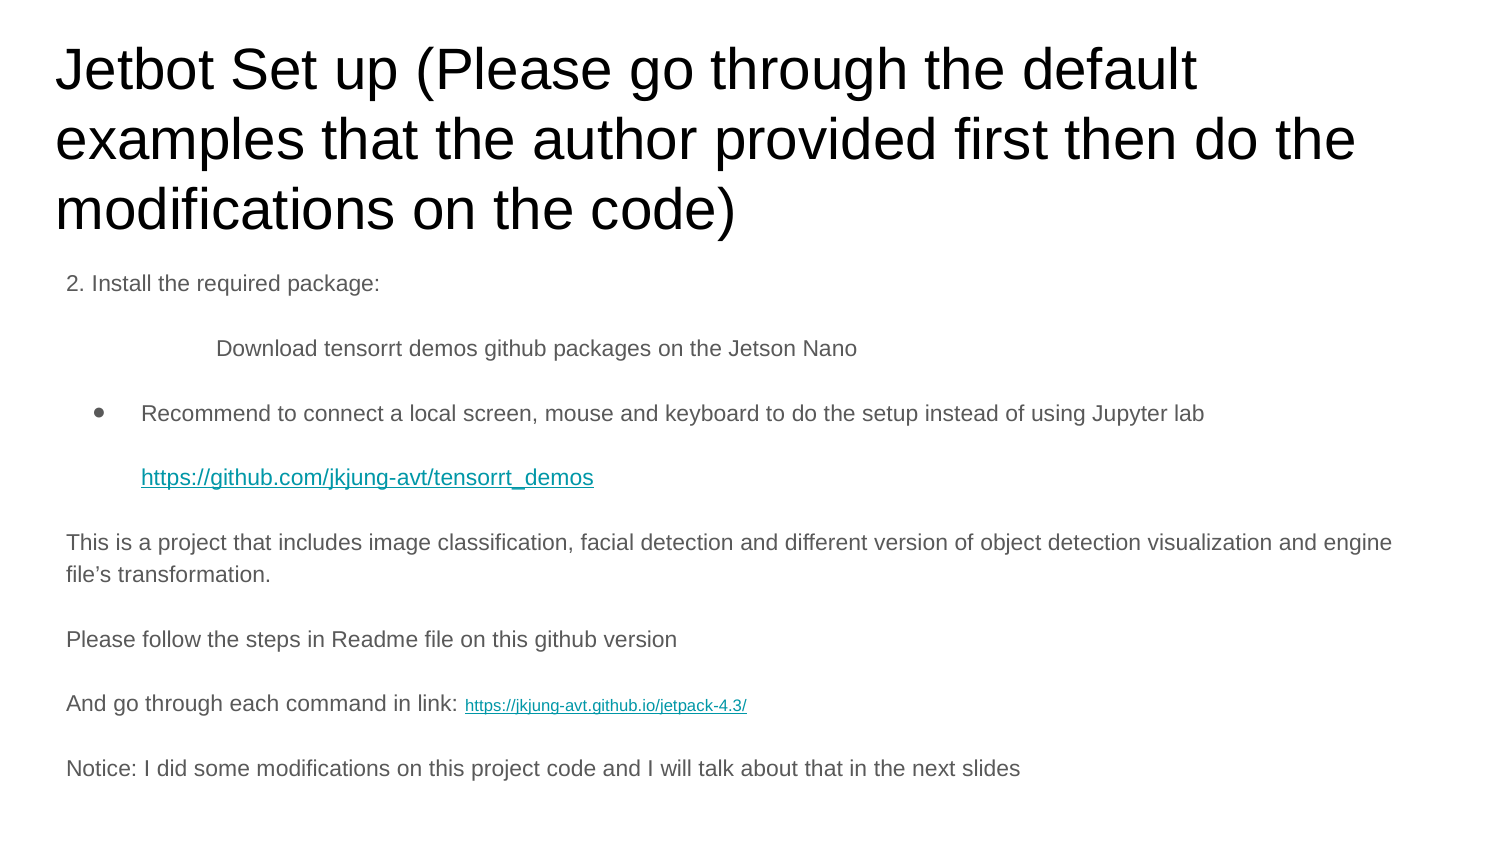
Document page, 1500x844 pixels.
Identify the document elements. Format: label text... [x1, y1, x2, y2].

title Jetbot Set up (Please go through the default examples that the author provided first then do the modifications on the code) [40, 15, 1439, 110]
list 2. Install the required package: Download tensorrt demos github packages on the Jetson Nano Recommend to connect a local screen, mouse and keyboard to do the setup instead of using Jupyter lab https://github.com/jkjung-avt/tensorrt_demos This is a project that includes image classification, facial detection and different version of object detection visualization and engine file’s transformation. Please follow the steps in Readme file on this github version And go through each command in link: https://jkjung-avt.github.io/jetpack-4.3/ Notice: I did some modifications on this project code and I will talk about that in the next slides [51, 249, 1449, 810]
